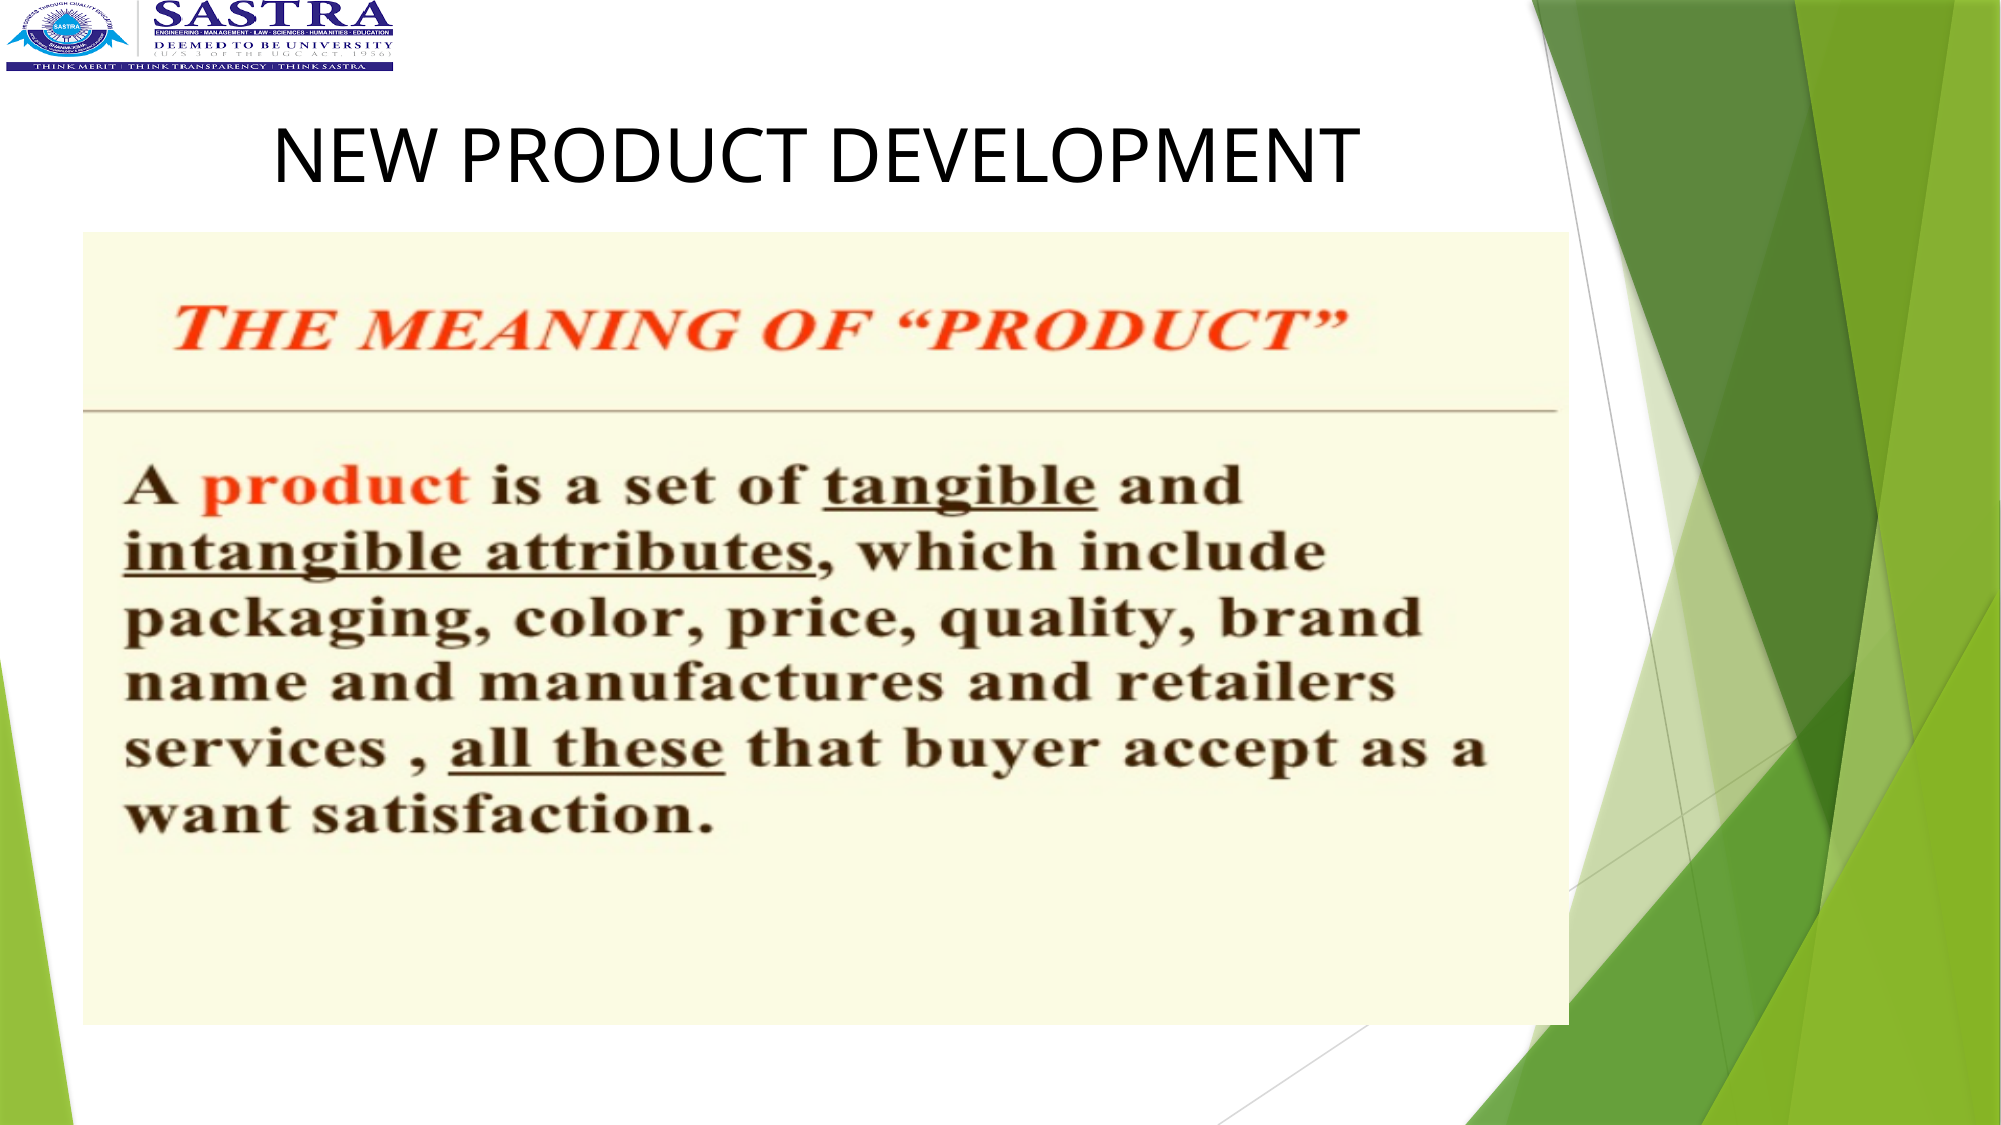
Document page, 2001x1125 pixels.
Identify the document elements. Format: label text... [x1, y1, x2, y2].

title NEW PRODUCT DEVELOPMENT [111, 99, 1522, 231]
picture [0, 0, 401, 76]
picture [82, 232, 1570, 1026]
